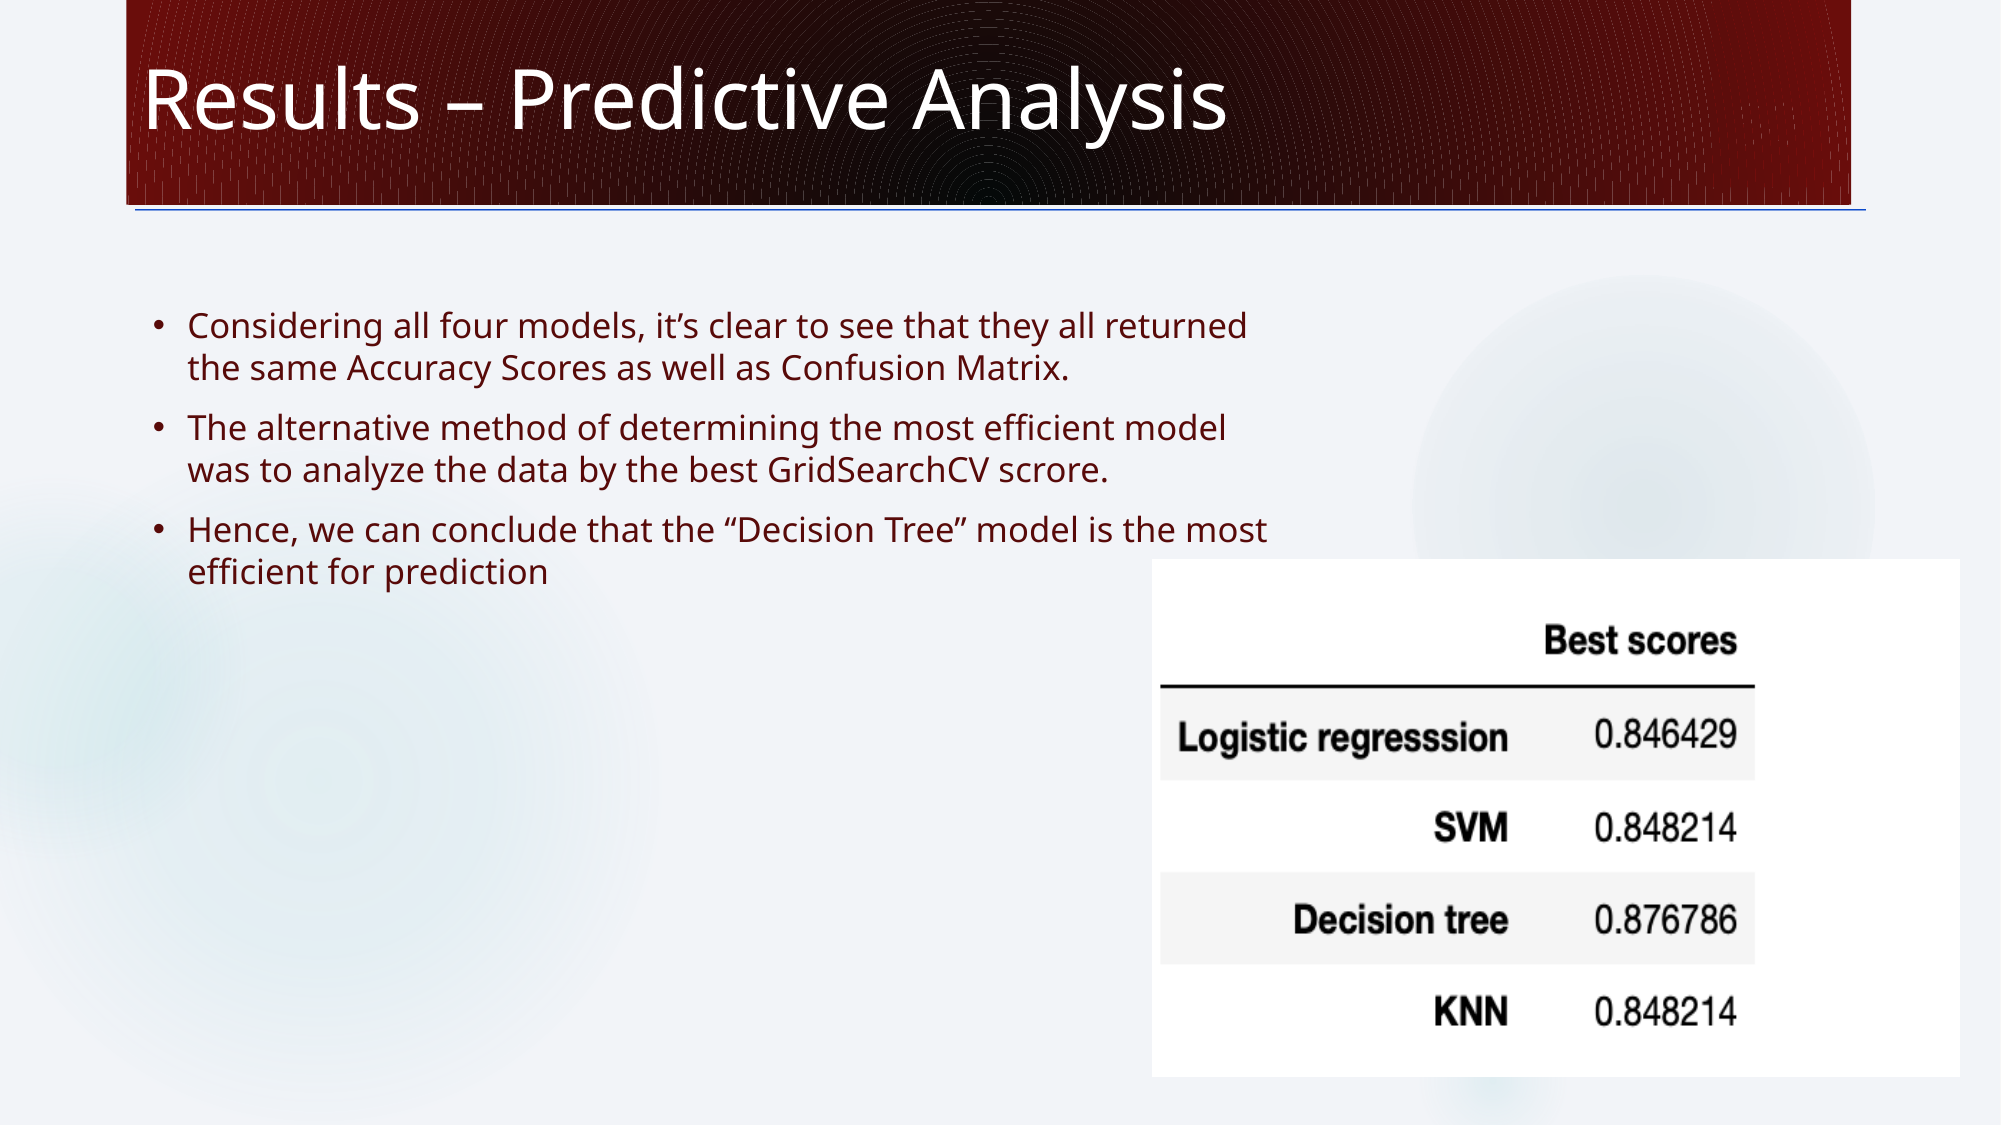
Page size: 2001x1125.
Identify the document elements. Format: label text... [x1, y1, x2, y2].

picture [0, 0, 2001, 1125]
text_box Considering all four models, it’s clear to see that they all returned the same Accuracy Scores as well as Confusion Matrix. The alternative method of determining the most efficient model was to analyze the data by the best GridSearchCV scrore. Hence, we can conclude that the “Decision Tree” model is the most efficient for prediction [137, 296, 1298, 657]
text_box Results – Predictive Analysis [126, 0, 1852, 205]
